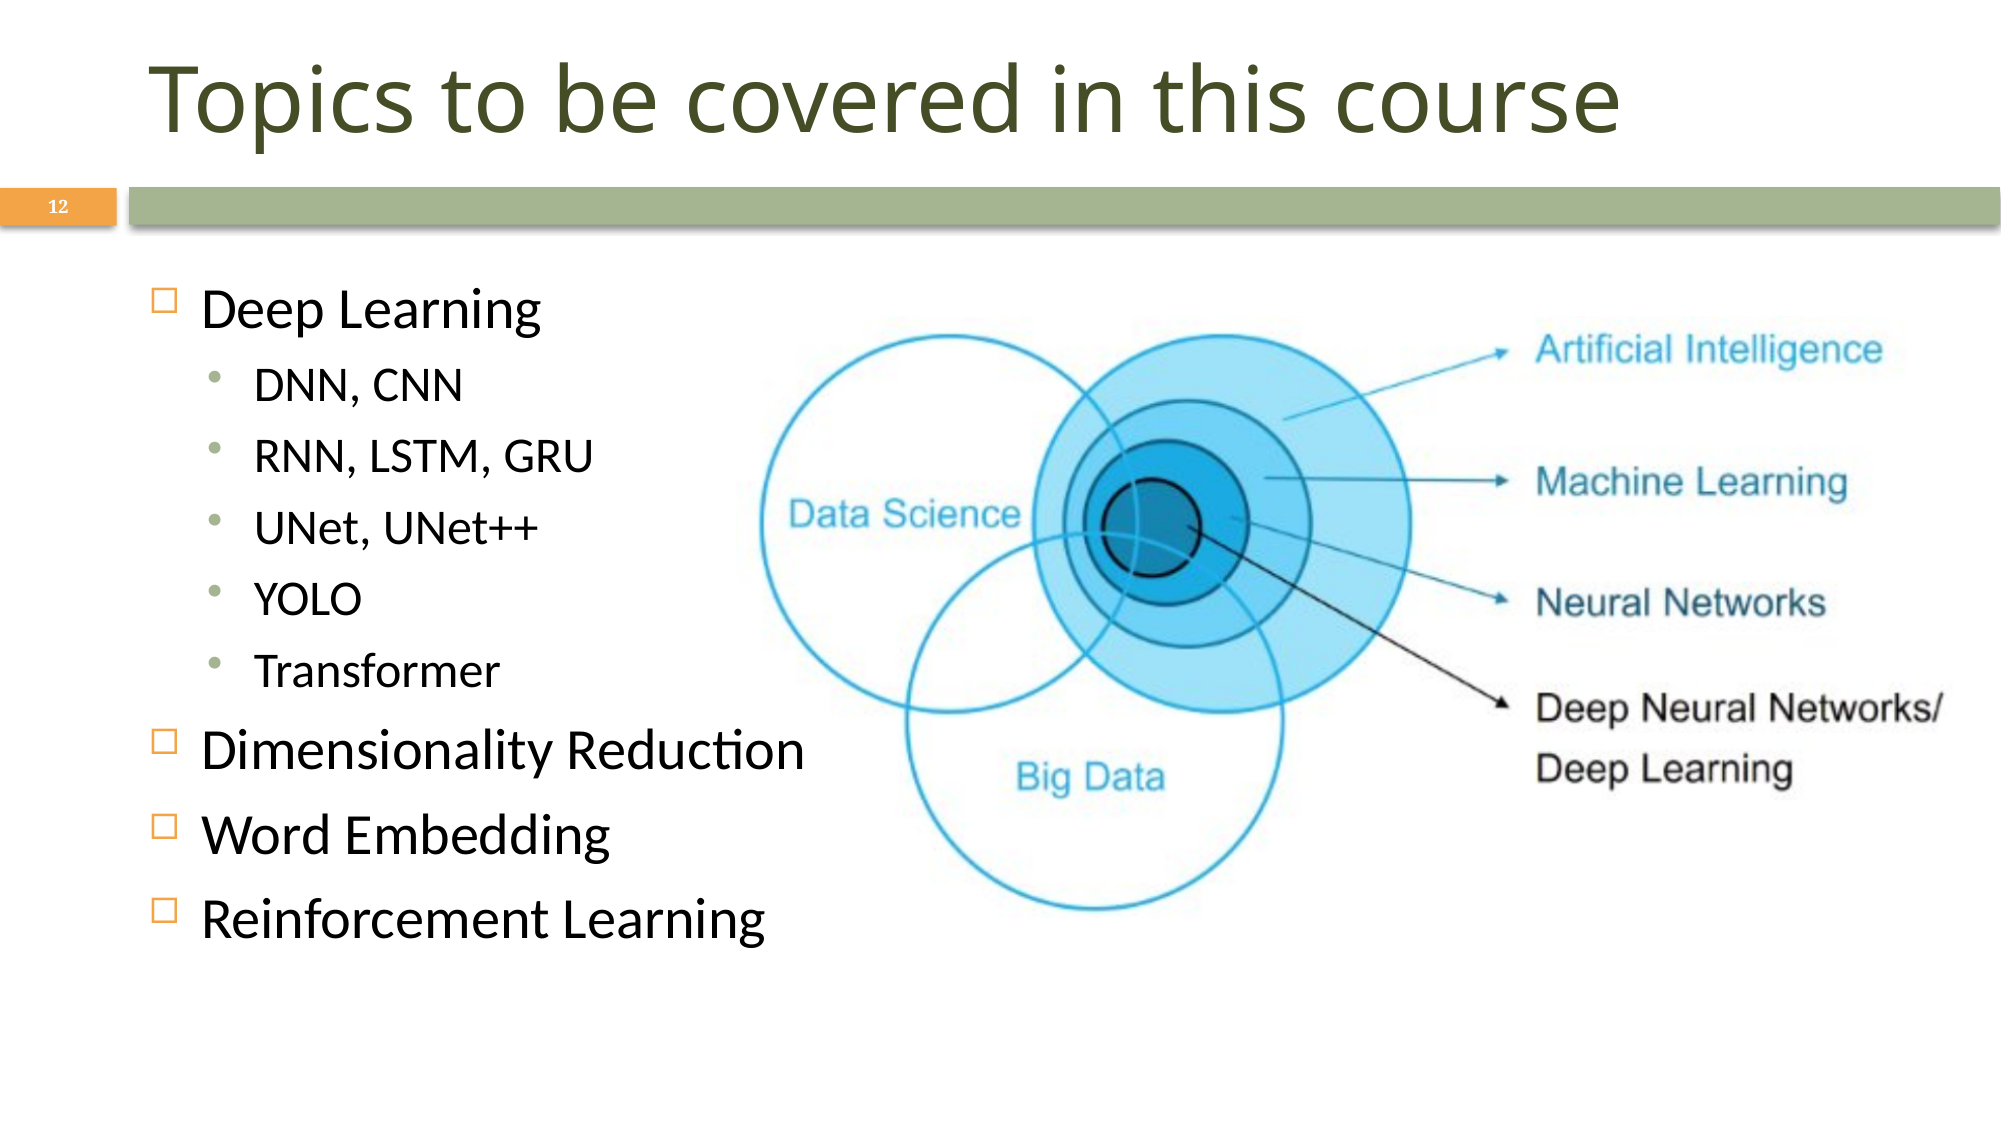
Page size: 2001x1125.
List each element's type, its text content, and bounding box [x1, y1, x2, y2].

slide_number 12 [0, 187, 117, 228]
title Topics to be covered in this course [133, 14, 1918, 178]
picture [735, 316, 1953, 924]
list Deep Learning DNN, CNN RNN, LSTM, GRU UNet, UNet++ YOLO Transformer Dimensionality Reduction Word Embedding Reinforcement Learning [133, 262, 1000, 1088]
